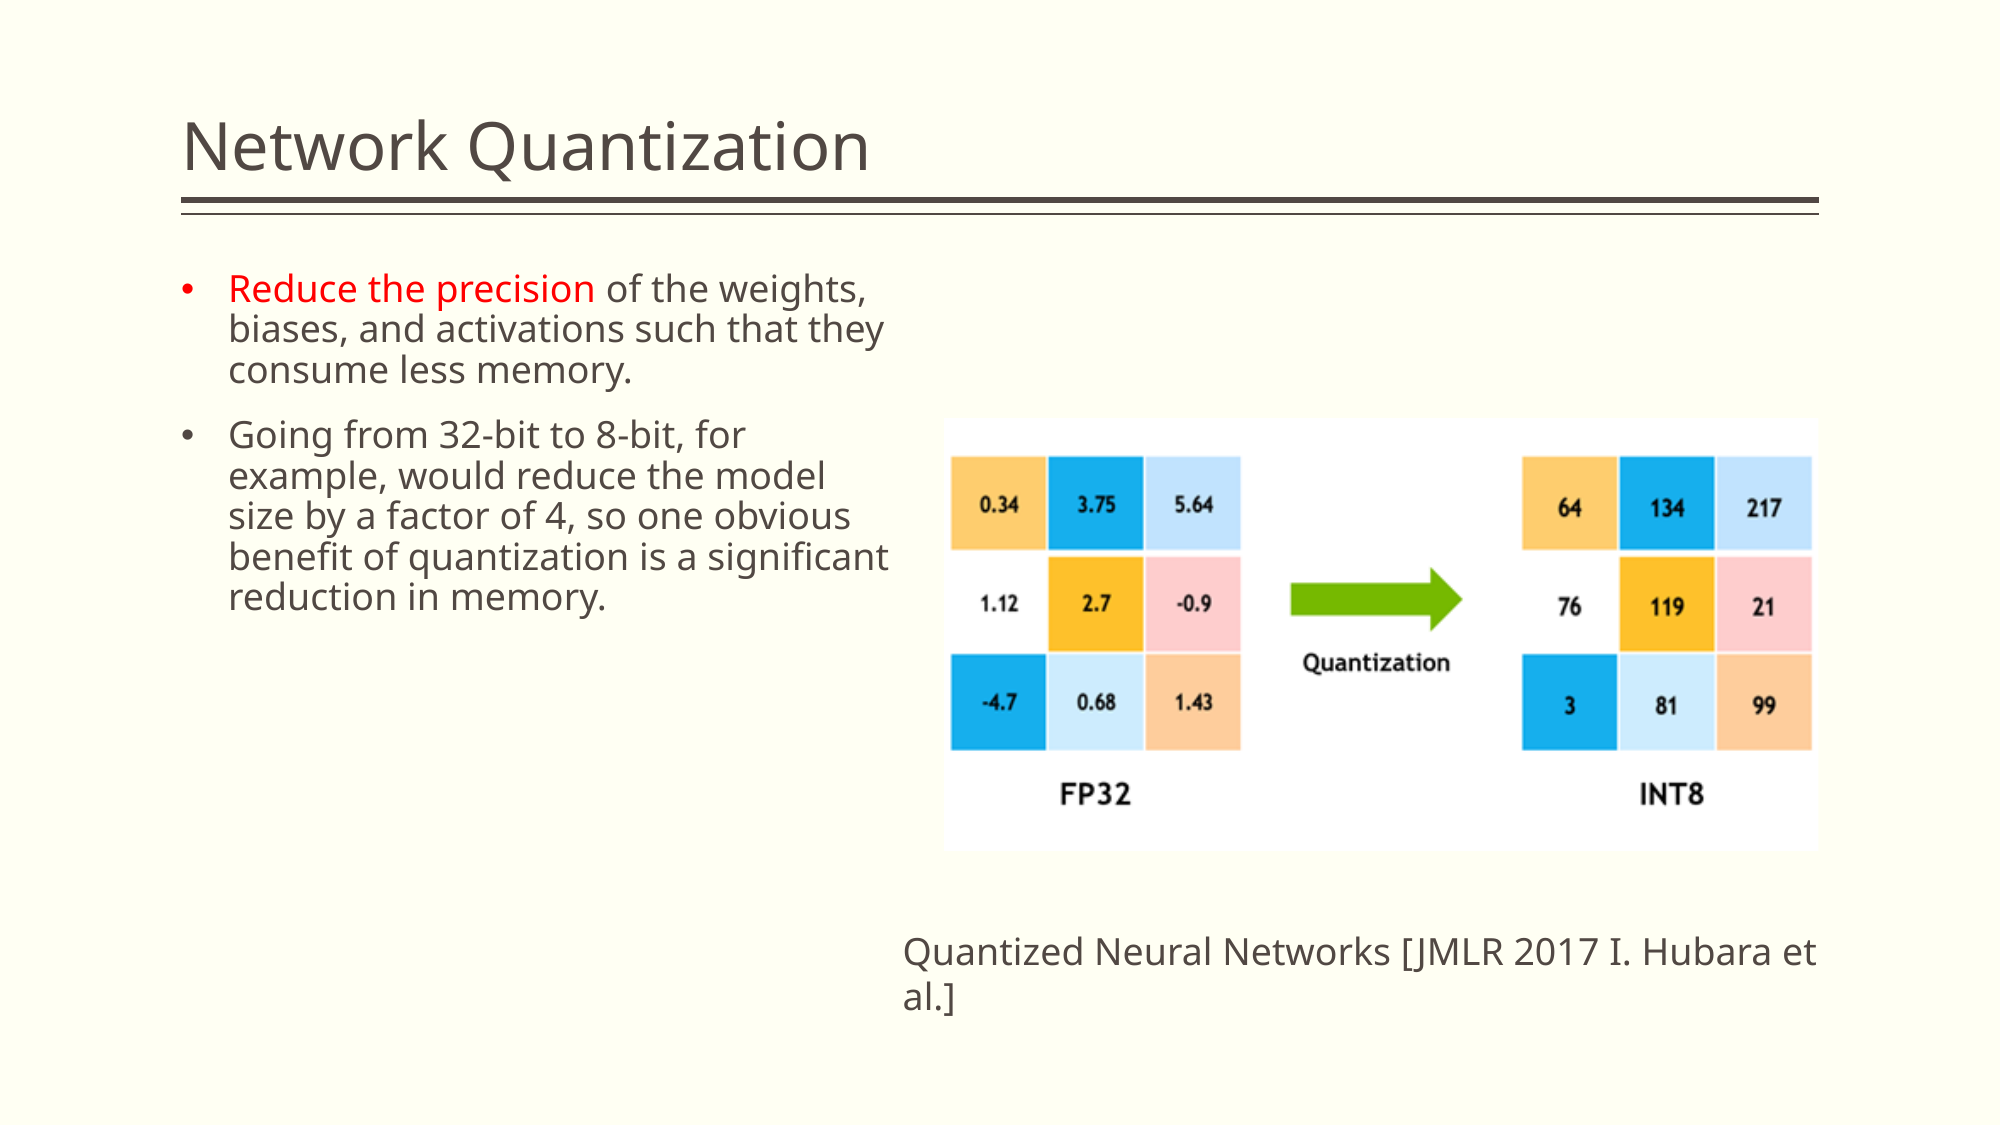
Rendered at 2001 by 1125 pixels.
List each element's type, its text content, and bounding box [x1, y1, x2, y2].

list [944, 418, 1819, 851]
list Reduce the precision of the weights, biases, and activations such that they consume less memory. Going from 32-bit to 8-bit, for example, would reduce the model size by a factor of 4, so one obvious benefit of quantization is a significant reduction in memory. [181, 262, 901, 1013]
title Network Quantization [181, 12, 1819, 193]
text_box Quantized Neural Networks [JMLR 2017 I. Hubara et al.] [887, 920, 1875, 1026]
